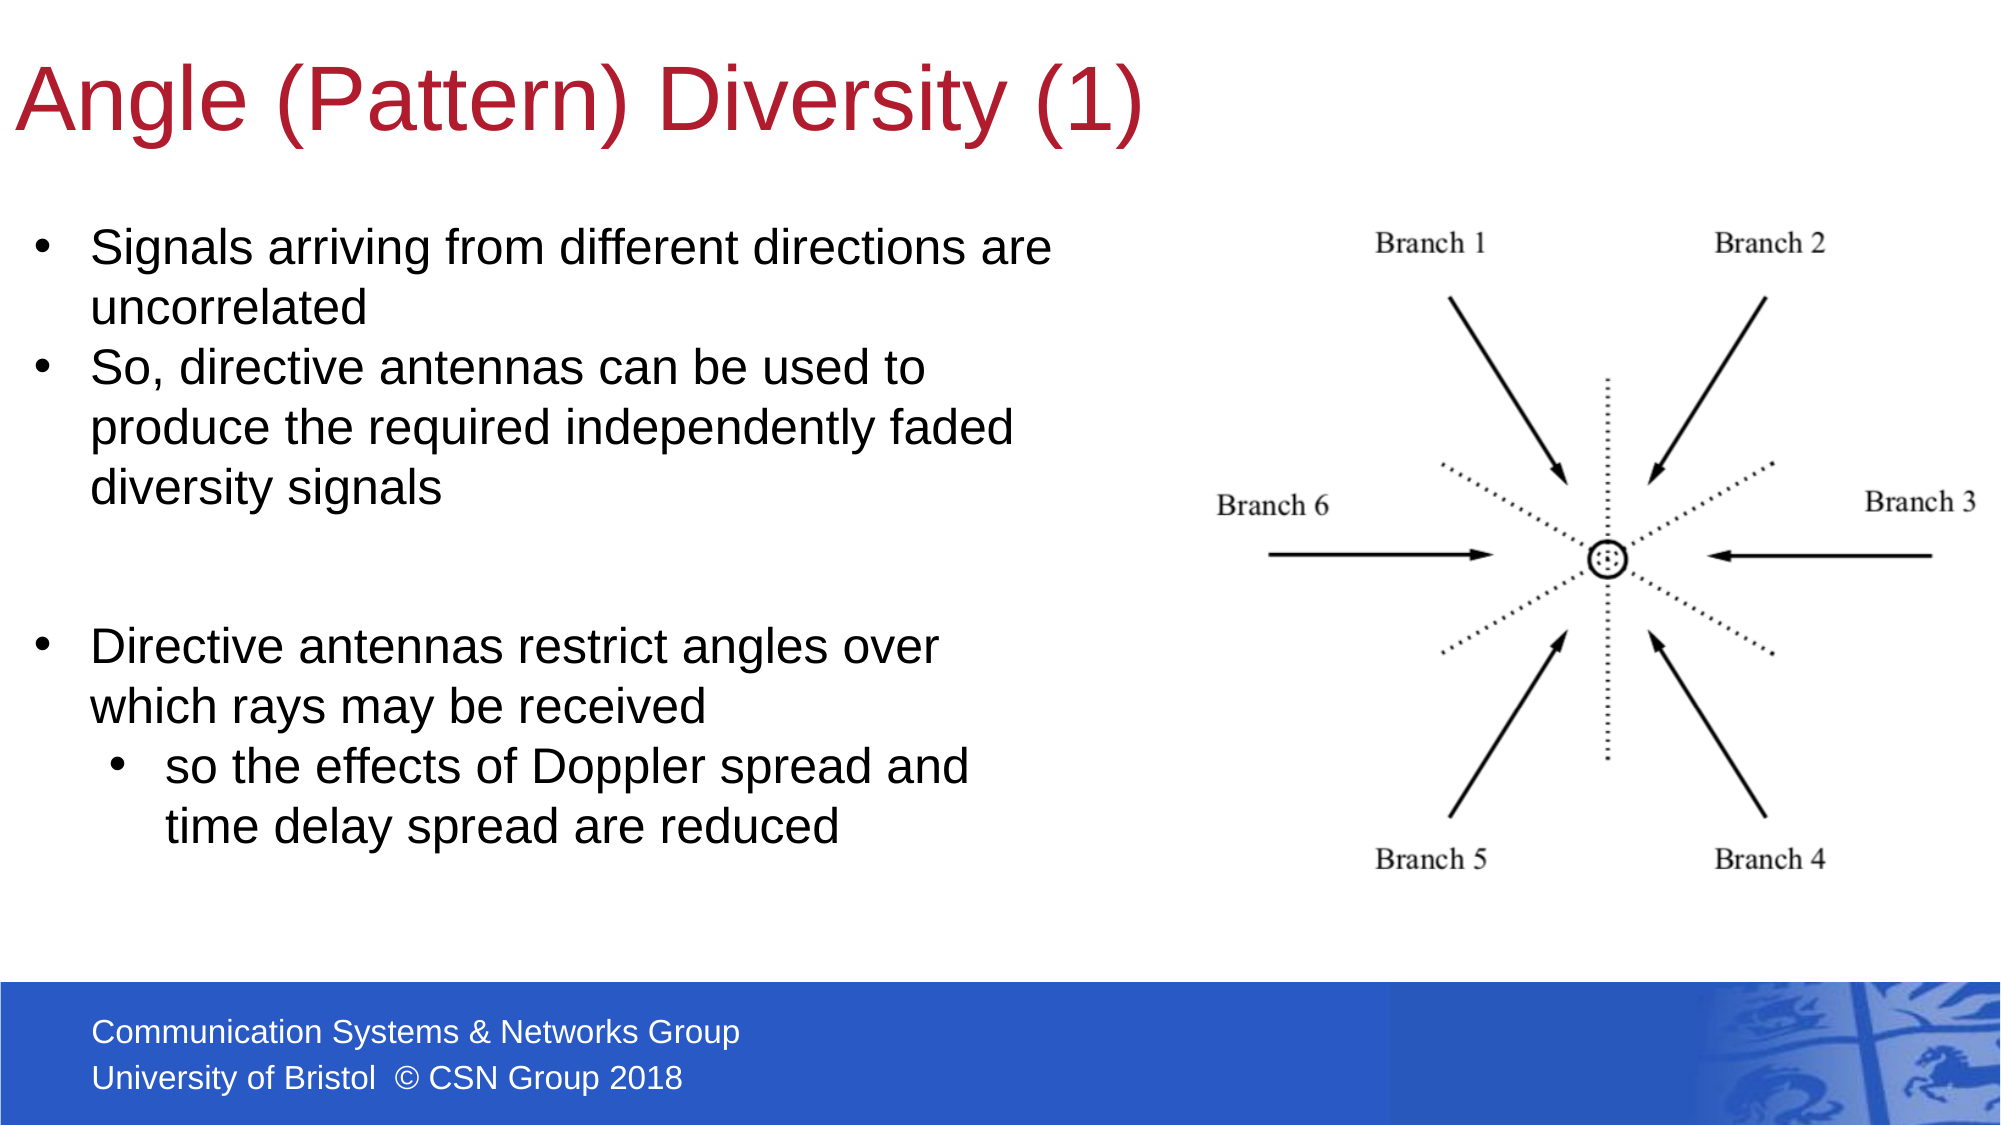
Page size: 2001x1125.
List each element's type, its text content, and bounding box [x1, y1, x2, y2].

text_box Directive antennas restrict angles over which rays may be received so the effects of Doppler spread and time delay spread are reduced [19, 606, 1091, 861]
picture [0, 982, 2001, 1125]
picture [1200, 187, 1991, 925]
title Angle (Pattern) Diversity (1) [0, 0, 1867, 188]
text_box Signals arriving from different directions are uncorrelated So, directive antennas can be used to produce the required independently faded diversity signals [19, 207, 1077, 523]
